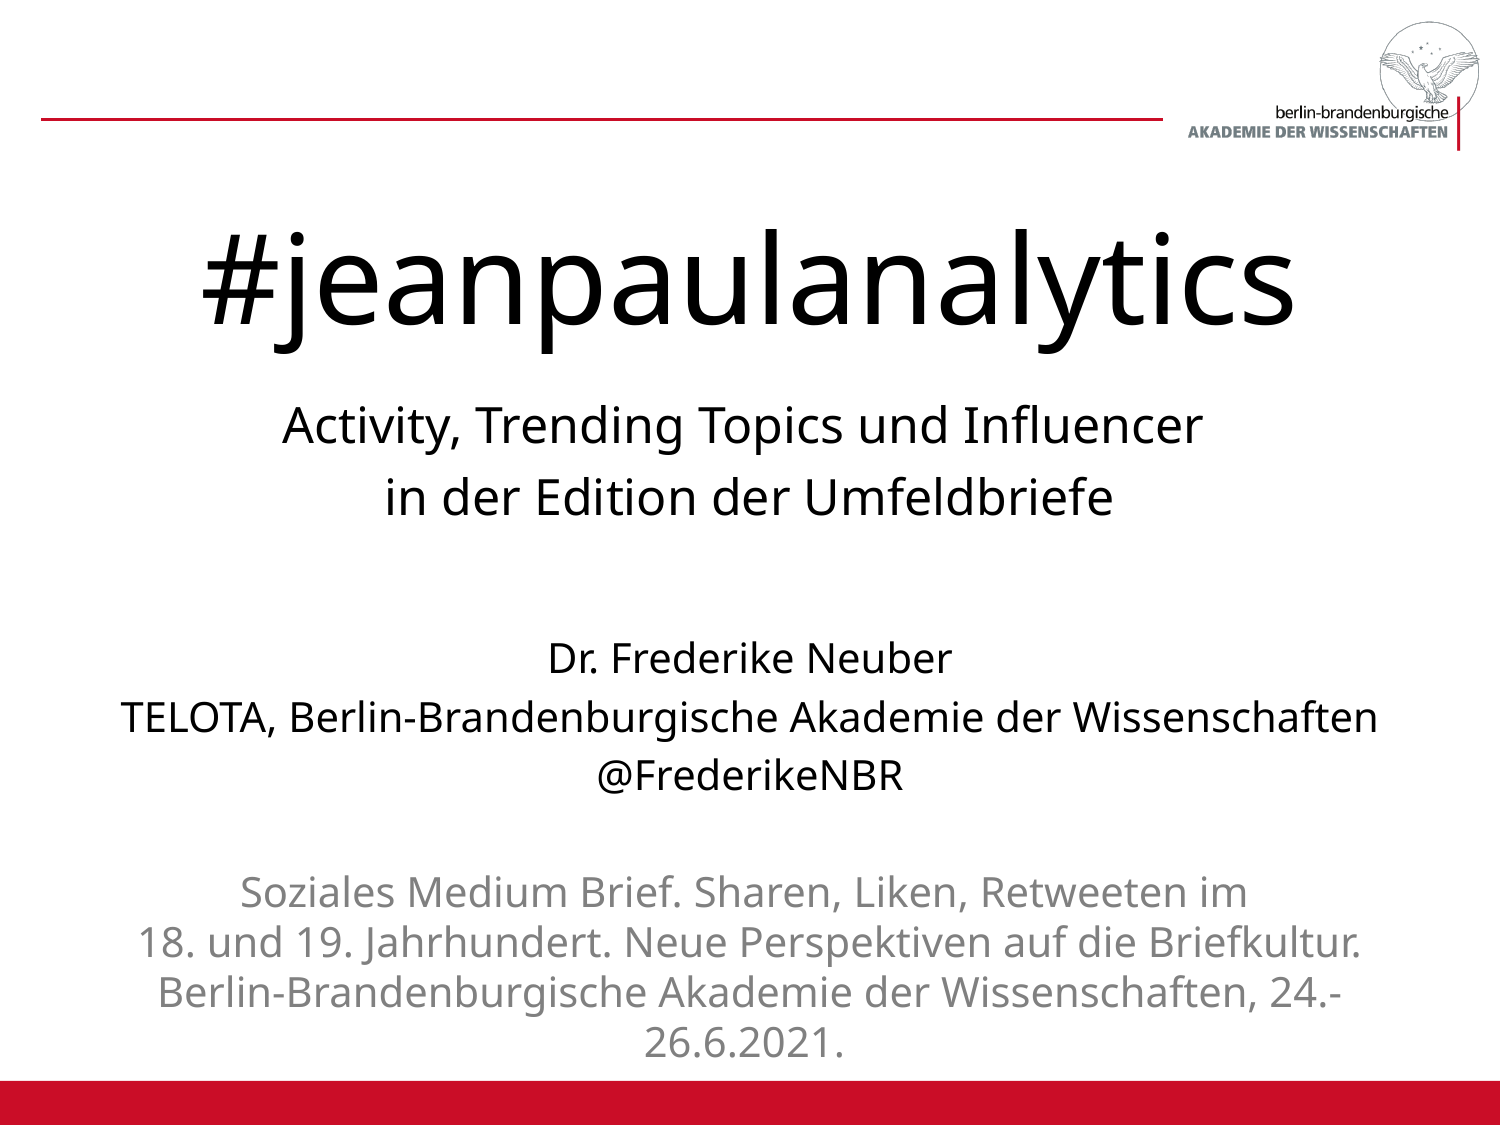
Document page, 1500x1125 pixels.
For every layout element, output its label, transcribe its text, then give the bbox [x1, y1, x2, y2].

subtitle Activity, Trending Topics und Influencer in der Edition der Umfeldbriefe [225, 373, 1275, 867]
title #jeanpaulanalytics [112, 160, 1388, 350]
picture [1166, 8, 1500, 164]
text_box Dr. Frederike Neuber TELOTA, Berlin-Brandenburgische Akademie der Wissenschaften @FrederikeNBR Soziales Medium Brief. Sharen, Liken, Retweeten im 18. und 19. Jahrhundert. Neue Perspektiven auf die Briefkultur. Berlin-Brandenburgische Akademie der Wissenschaften, 24.-26.6.2021. [53, 624, 1447, 1073]
